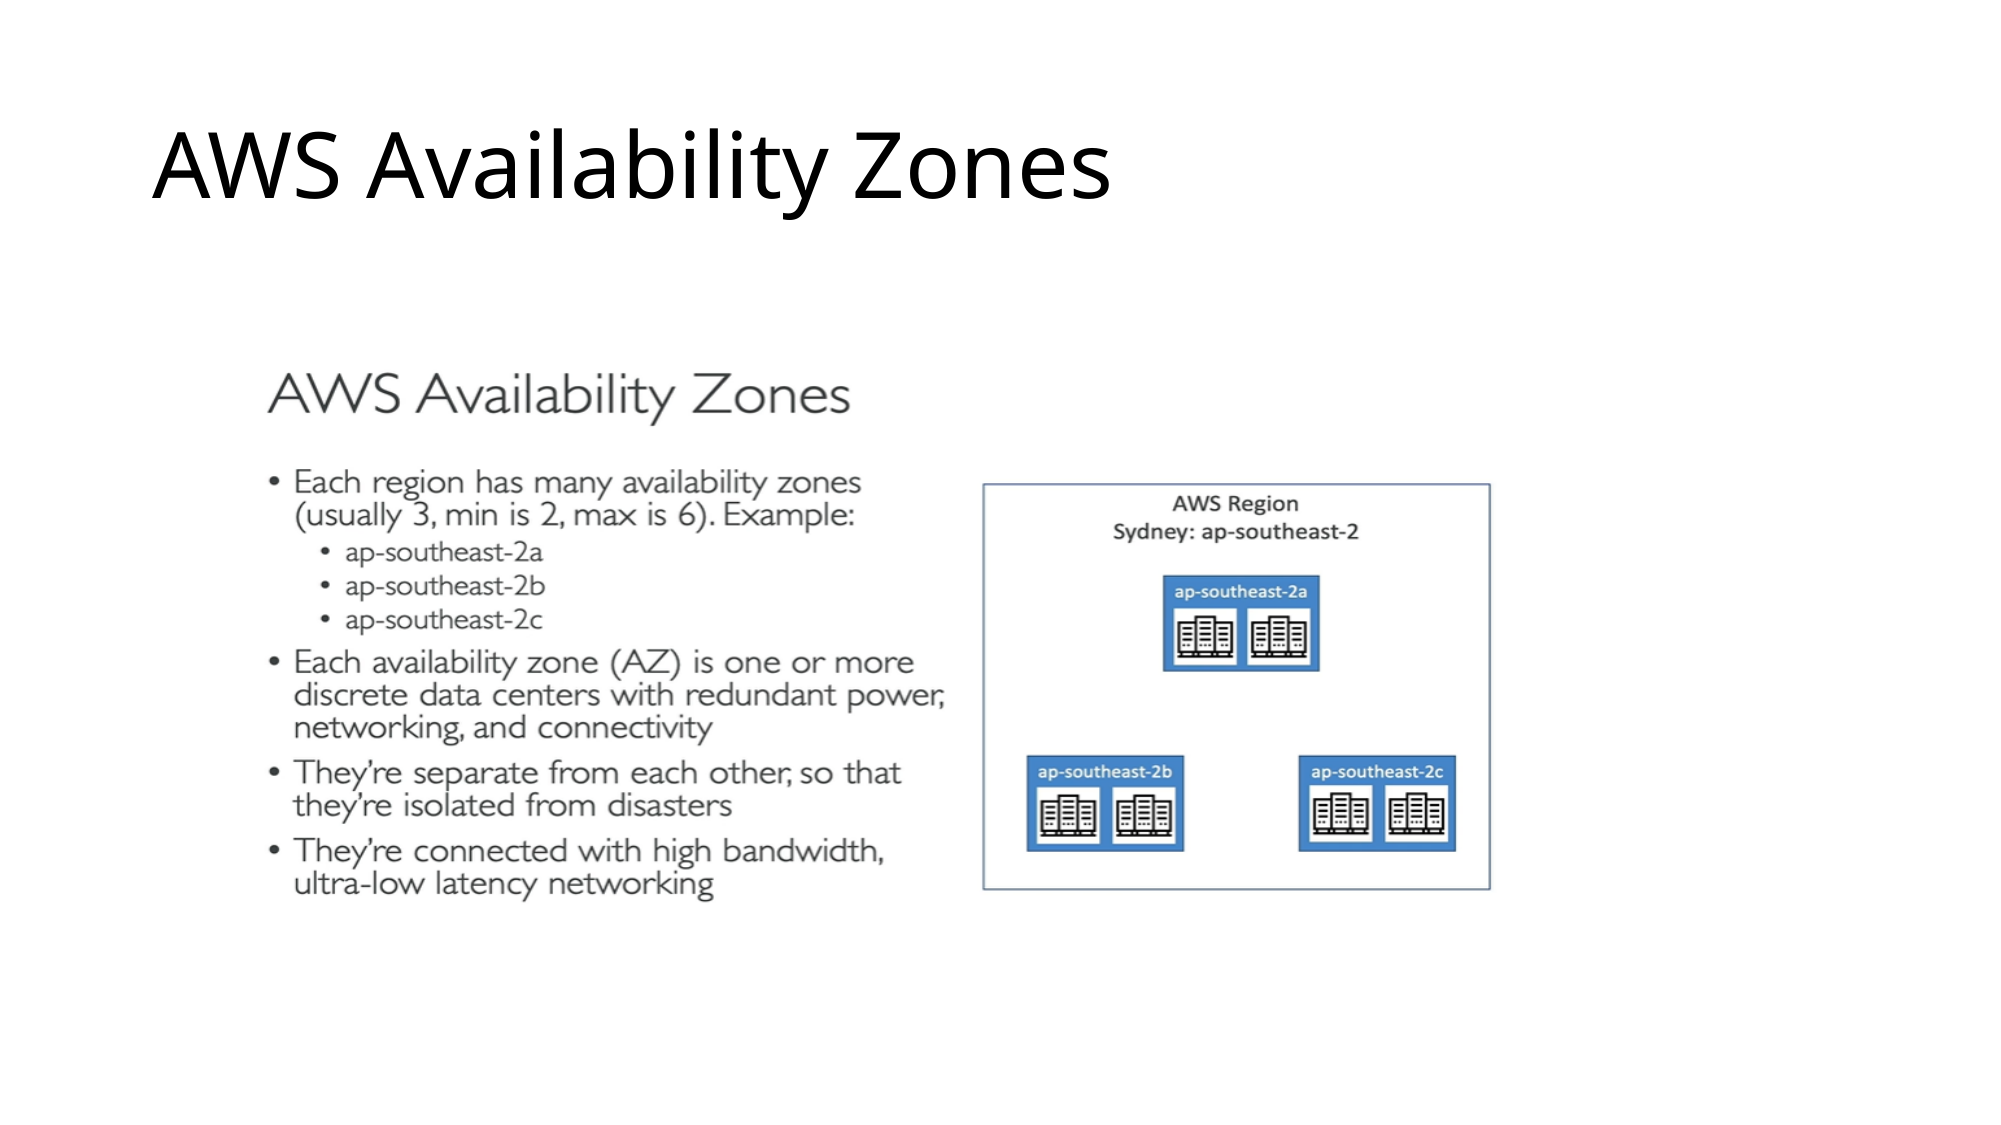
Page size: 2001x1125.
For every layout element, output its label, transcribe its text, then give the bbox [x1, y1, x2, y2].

title AWS Availability Zones [137, 59, 1863, 278]
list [204, 337, 1534, 914]
